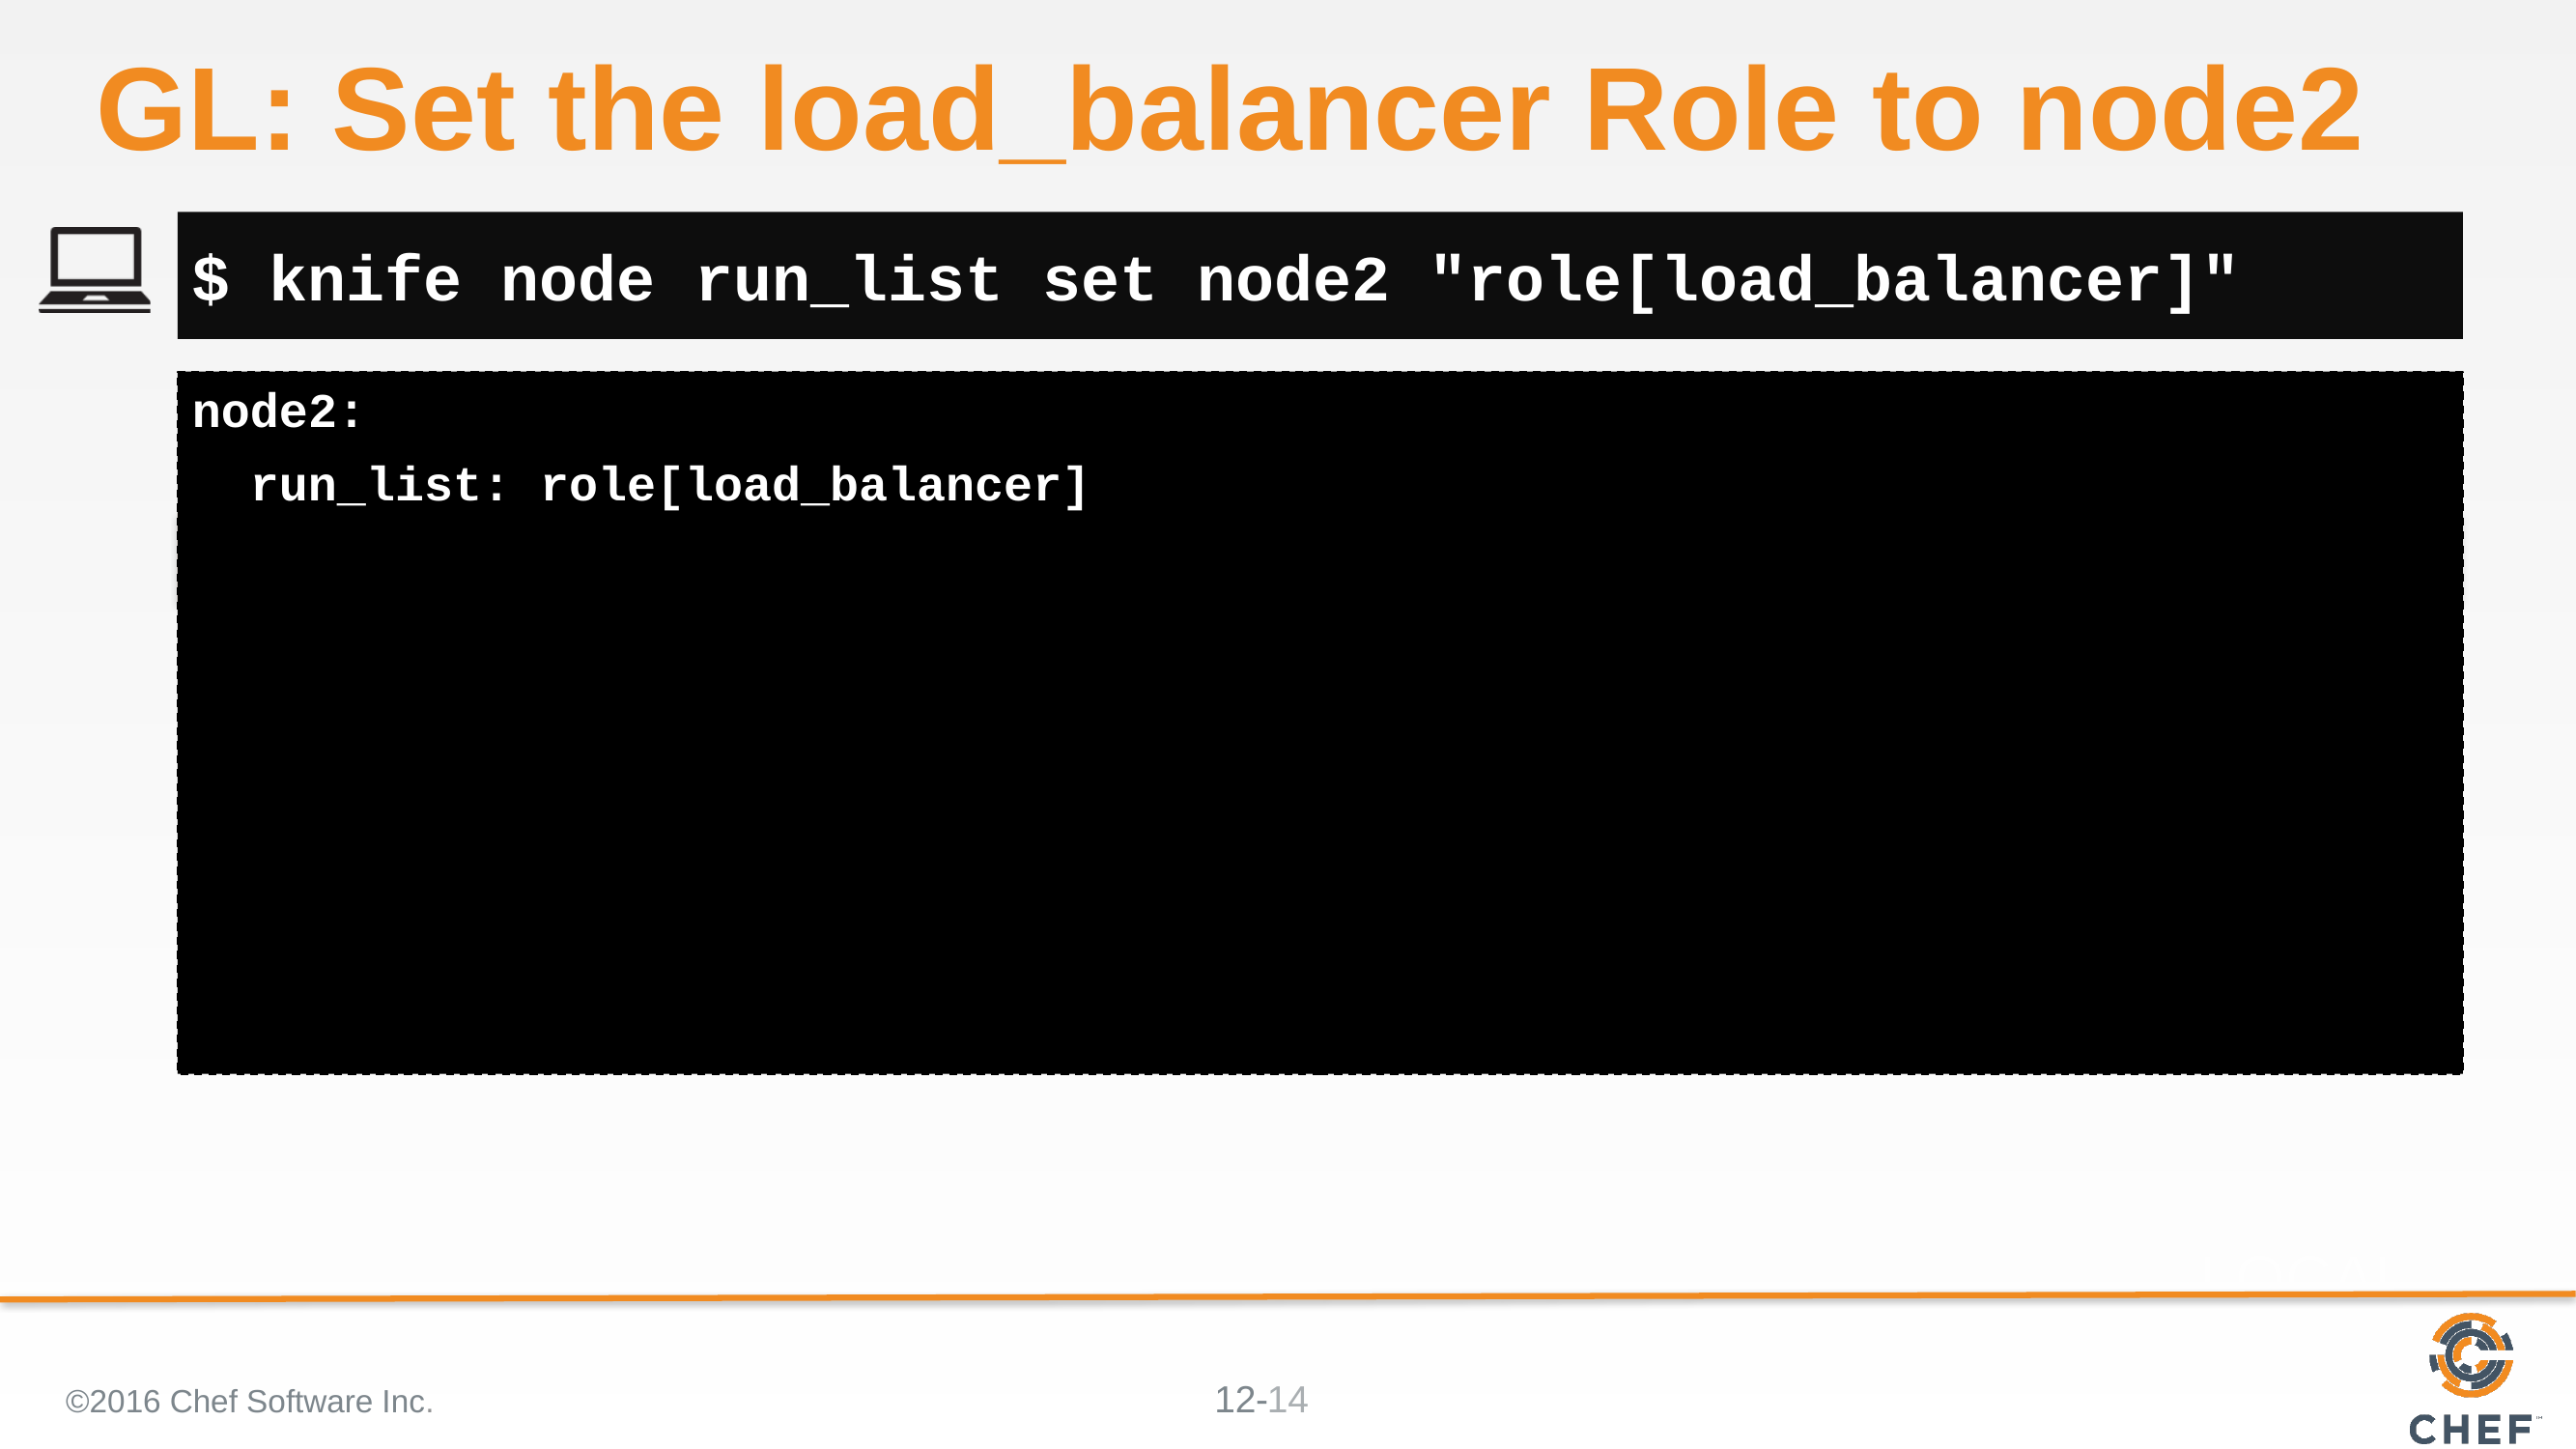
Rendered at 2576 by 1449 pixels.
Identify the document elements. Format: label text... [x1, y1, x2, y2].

list $ knife node run_list set node2 "role[load_balancer]" [177, 212, 2463, 339]
picture [2399, 1297, 2550, 1449]
title GL: Set the load_balancer Role to node2 [96, 48, 2463, 180]
slide_number 14 [998, 1359, 1578, 1437]
footer ©2016 Chef Software Inc. [51, 1359, 952, 1440]
list node2: run_list: role[load_balancer] [177, 371, 2464, 1075]
